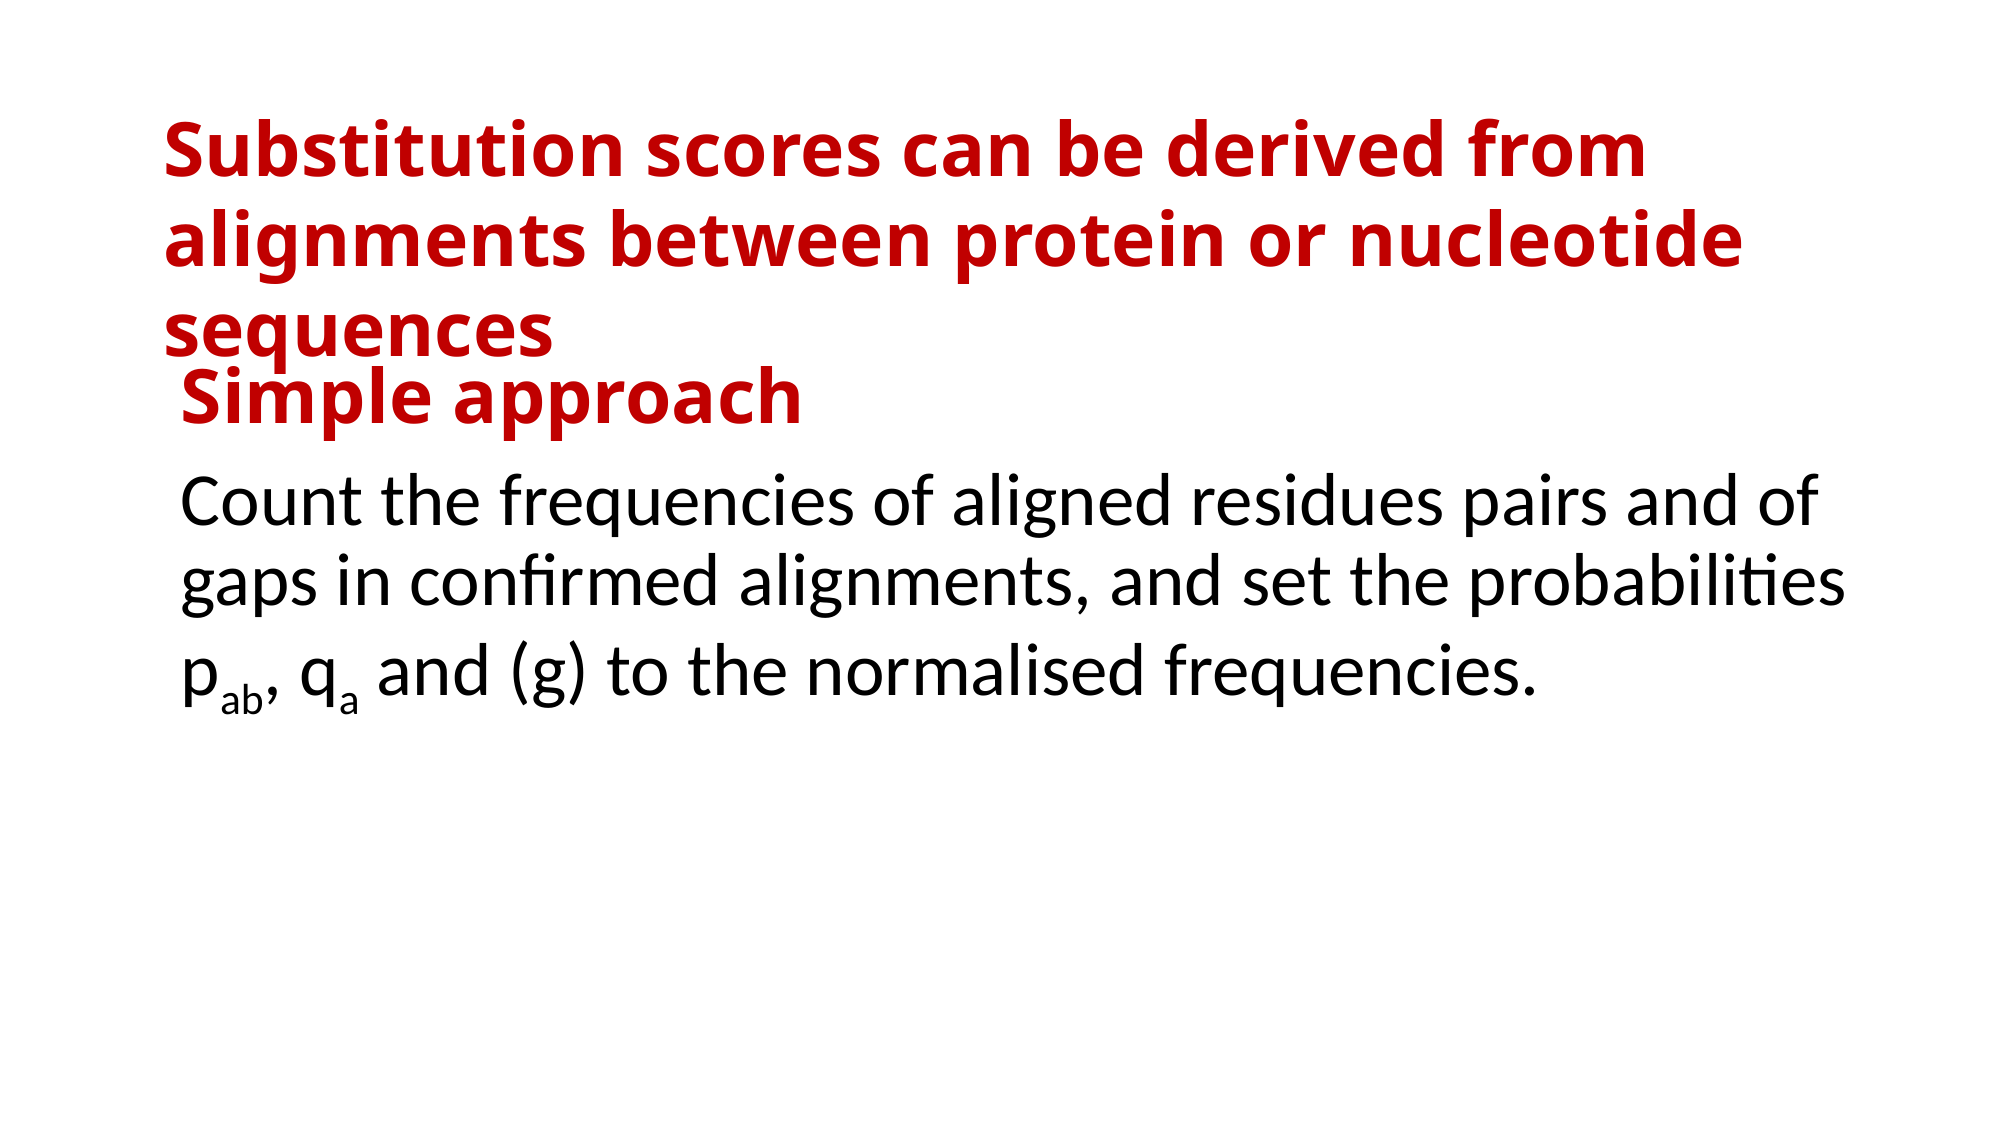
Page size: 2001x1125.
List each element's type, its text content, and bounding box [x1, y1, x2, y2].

text_box Substitution scores can be derived from alignments between protein or nucleotide sequences [148, 93, 1852, 379]
title Simple approach [165, 379, 1835, 509]
